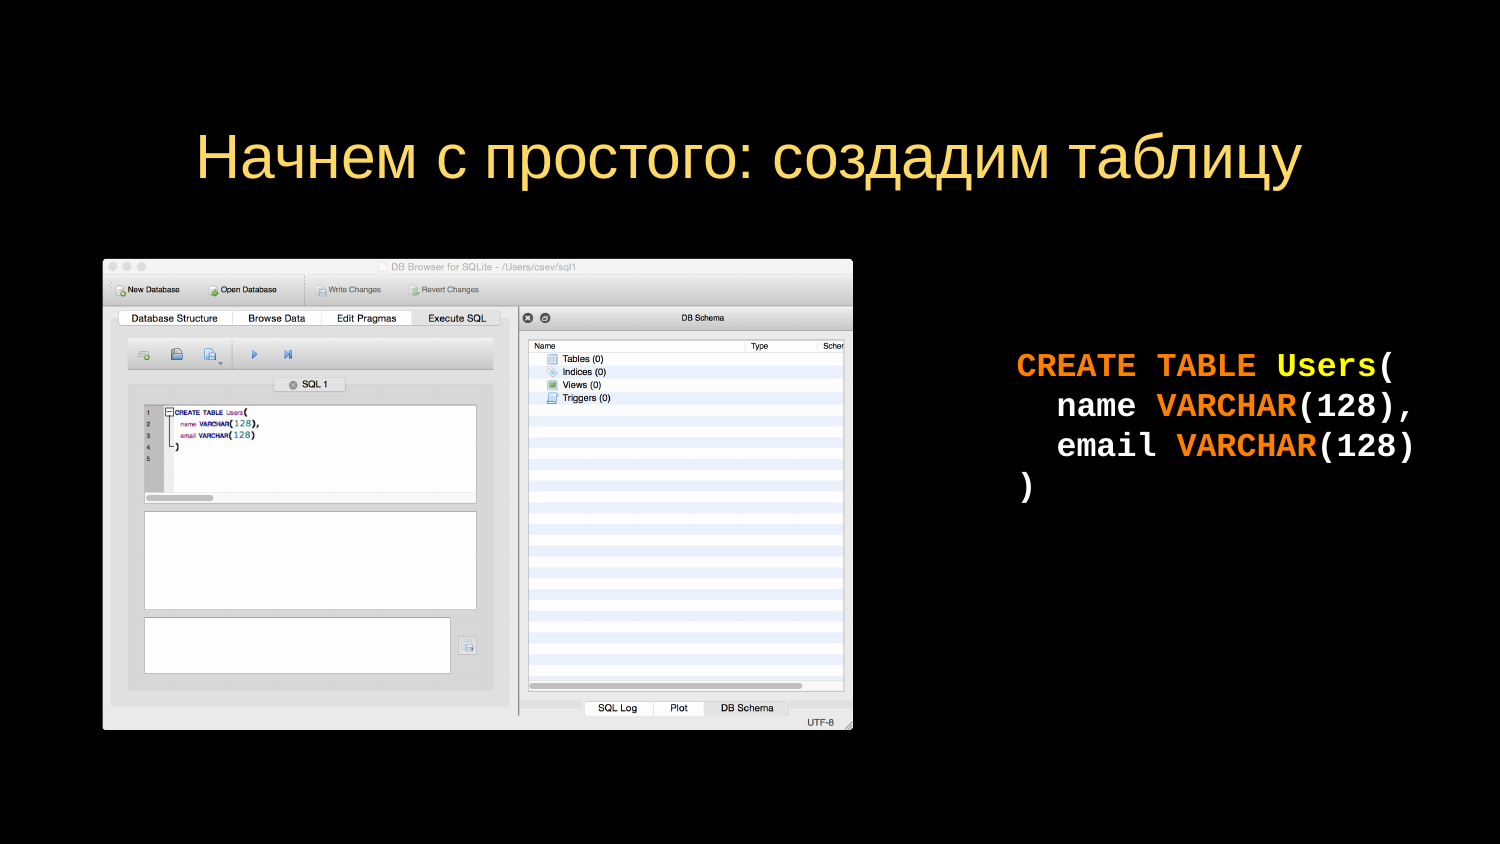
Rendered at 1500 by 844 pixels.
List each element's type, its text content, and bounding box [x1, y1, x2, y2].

text_box CREATE TABLE Users( name VARCHAR(128), email VARCHAR(128) ) [1008, 339, 1441, 547]
title Начнем с простого: создадим таблицу [106, 71, 1393, 235]
picture [71, 234, 884, 766]
